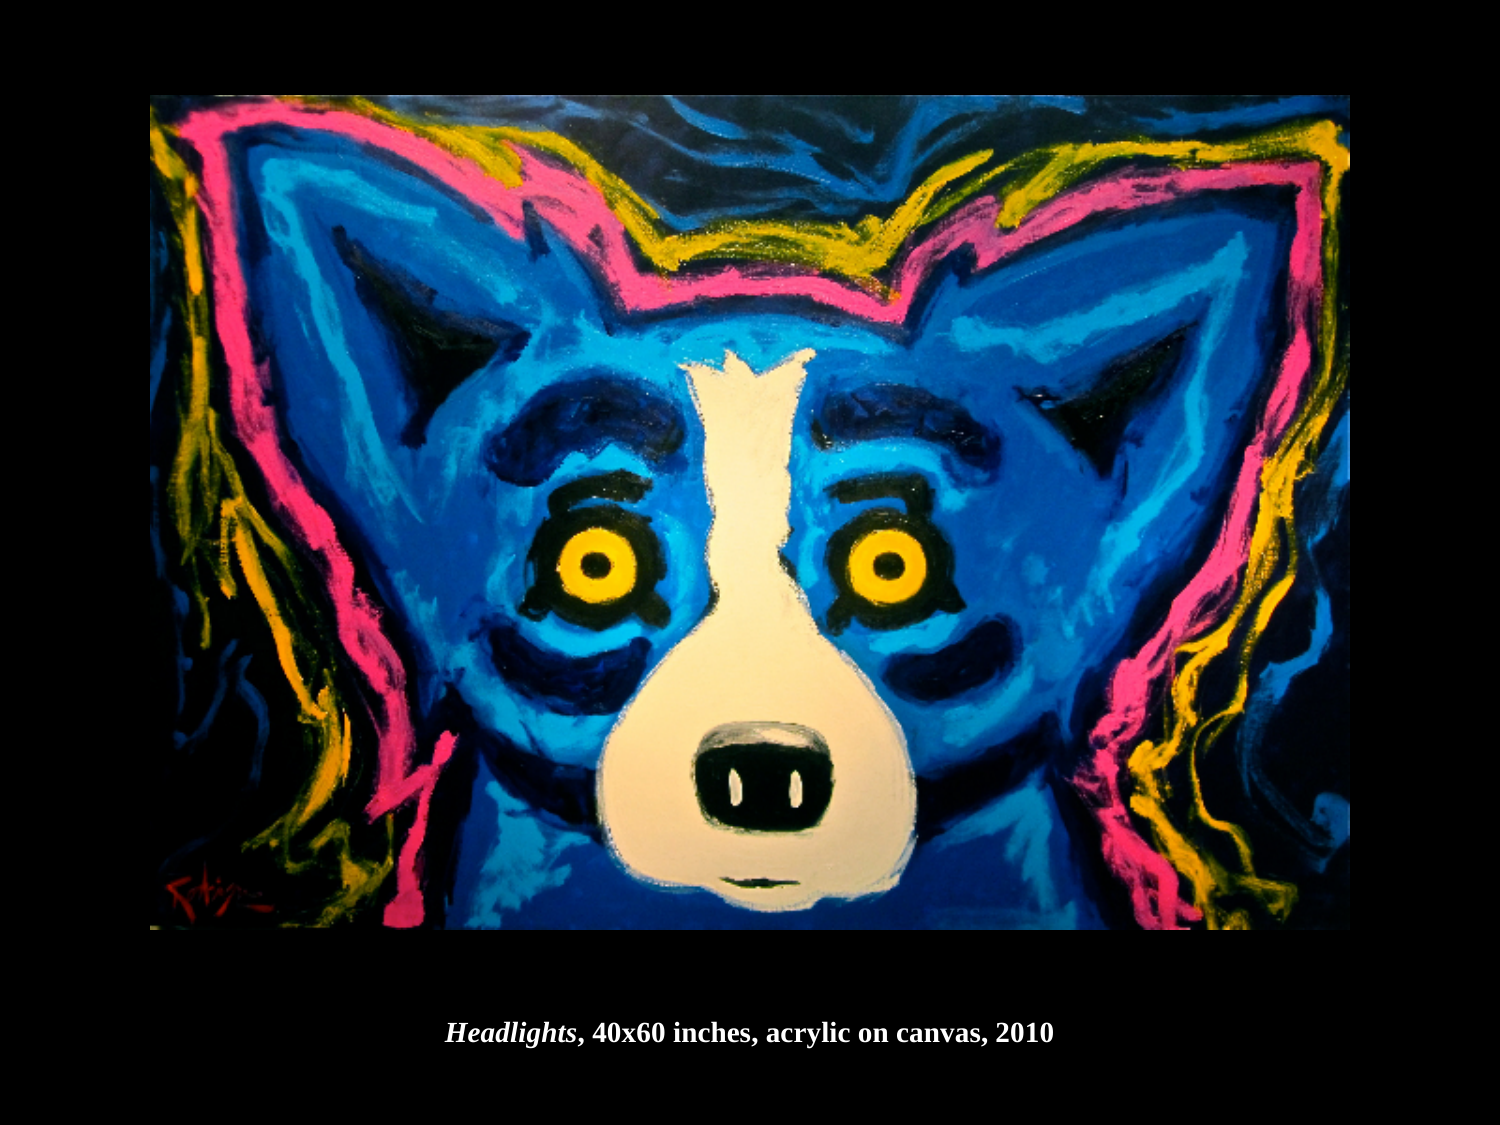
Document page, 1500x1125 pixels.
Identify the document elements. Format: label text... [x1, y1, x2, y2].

title Headlights, 40x60 inches, acrylic on canvas, 2010 [300, 972, 1200, 1056]
picture [149, 62, 1351, 963]
